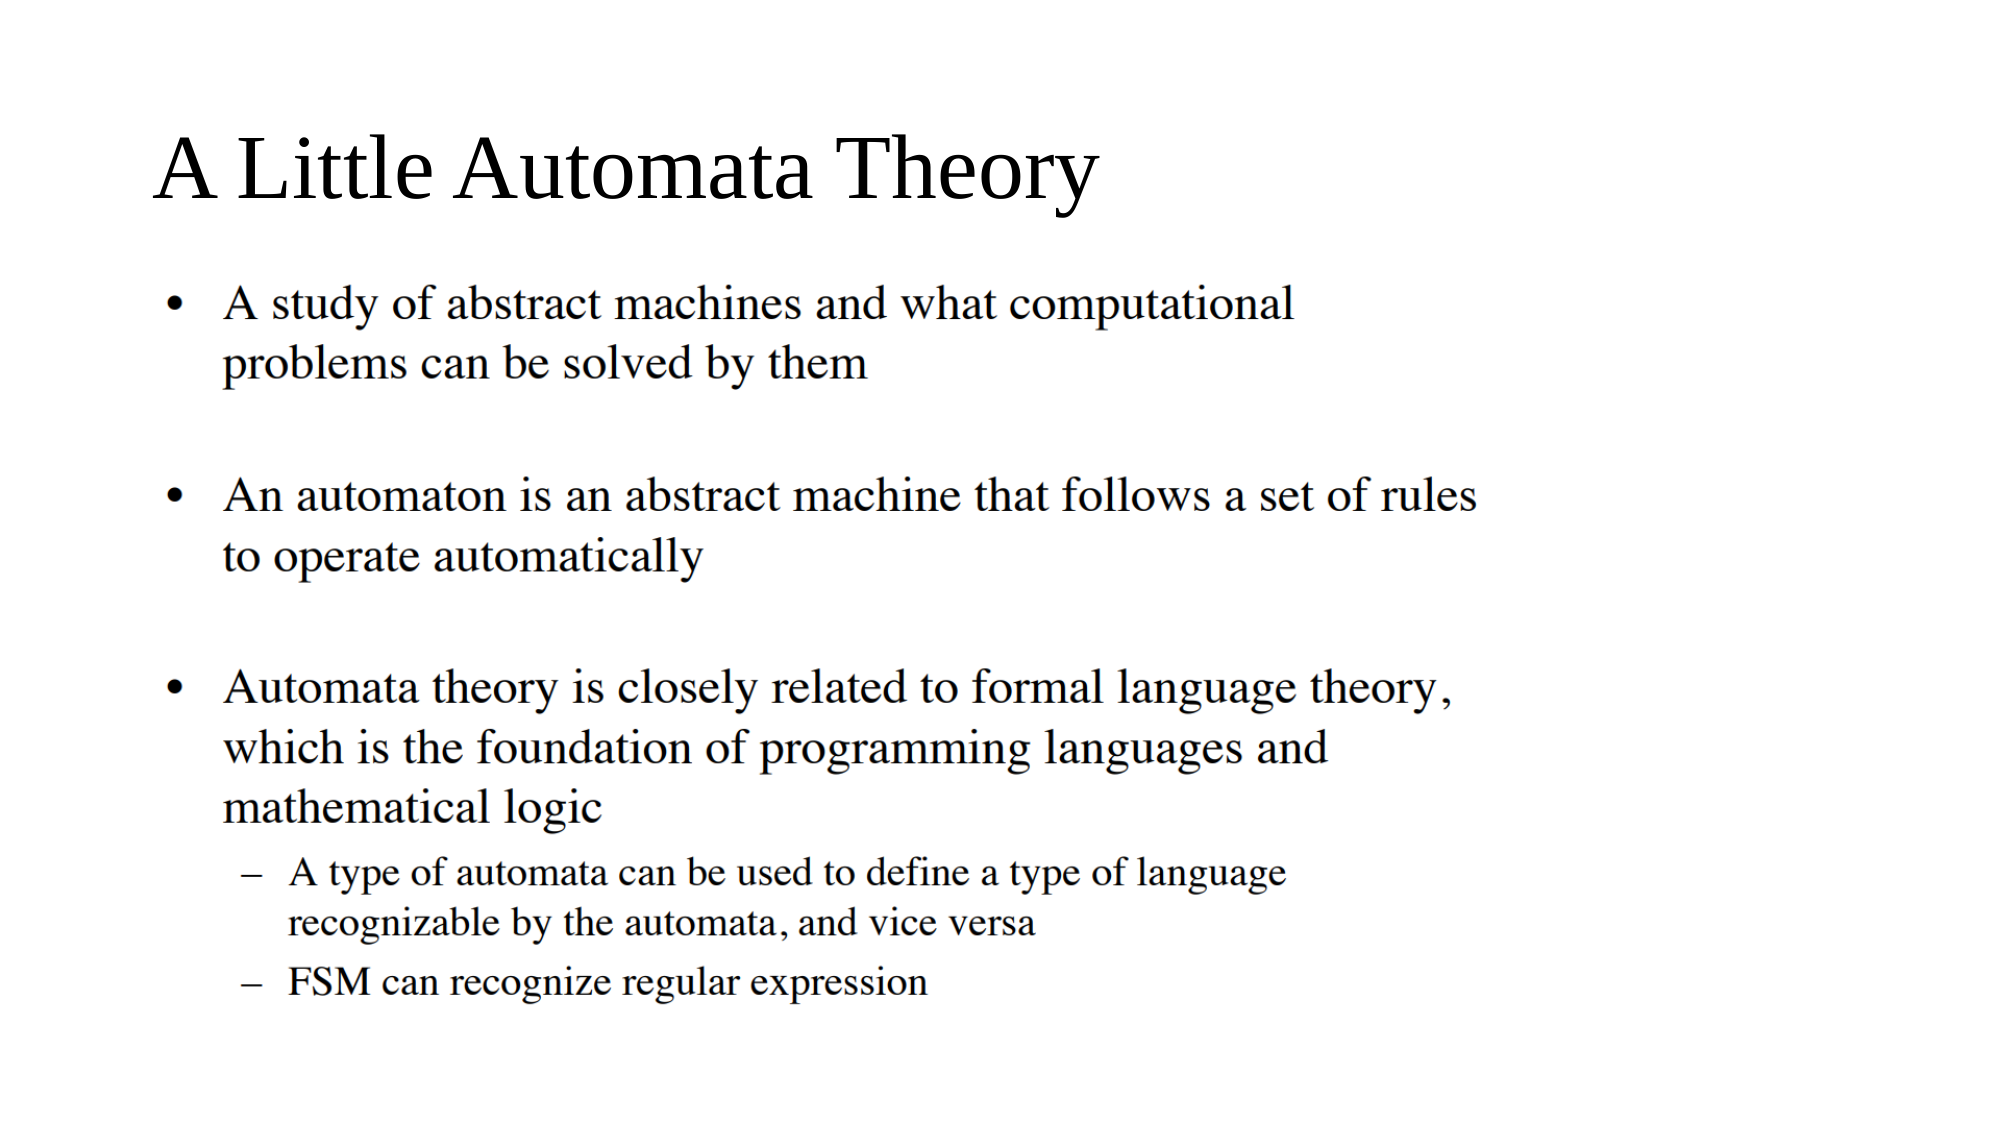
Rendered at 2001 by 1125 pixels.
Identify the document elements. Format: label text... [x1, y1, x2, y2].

title A Little Automata Theory [137, 59, 1863, 278]
picture [146, 268, 1481, 1048]
